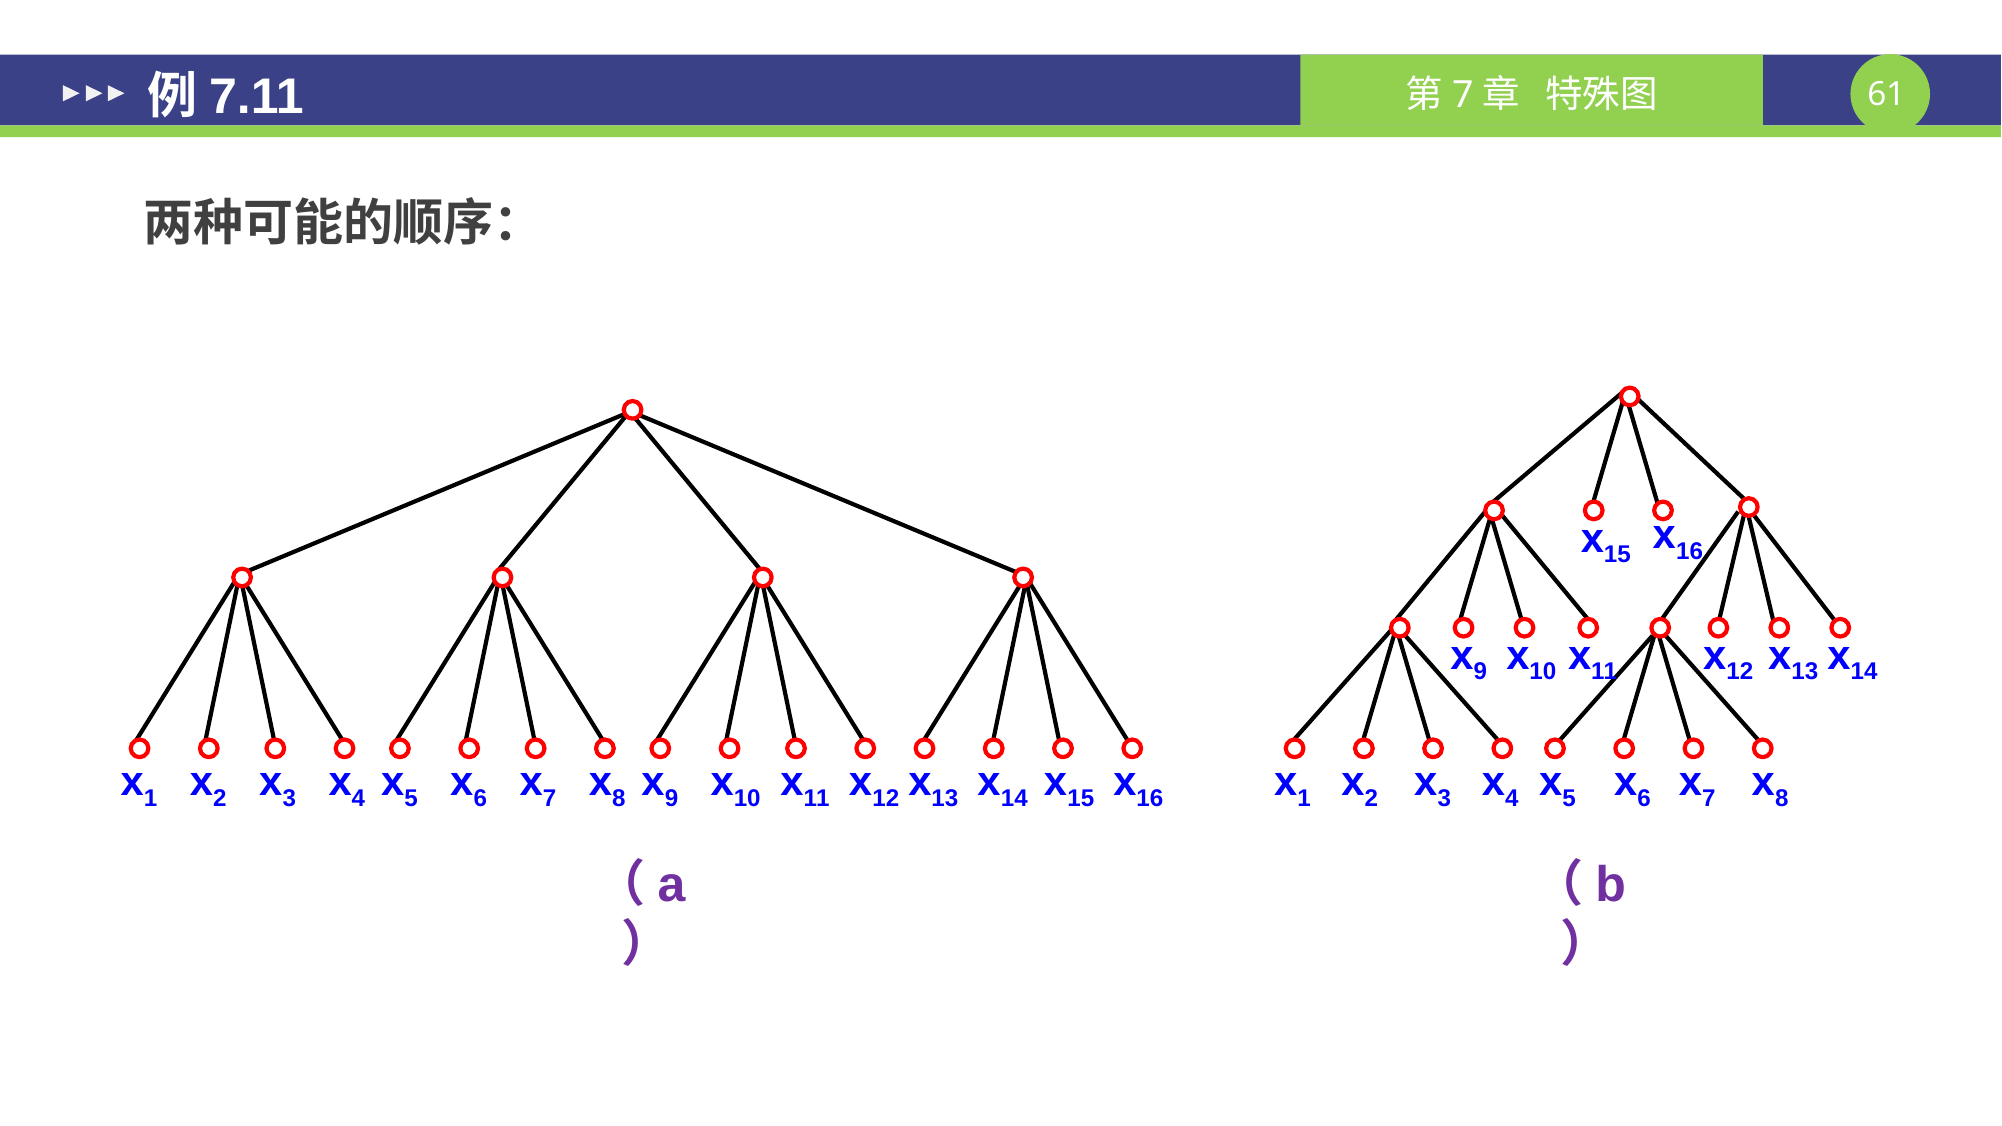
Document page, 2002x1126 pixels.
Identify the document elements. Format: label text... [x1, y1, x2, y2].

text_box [1266, 387, 1886, 931]
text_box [112, 400, 1172, 931]
title 例7.11 [127, 57, 1003, 129]
list 两种可能的顺序： [123, 150, 1888, 288]
